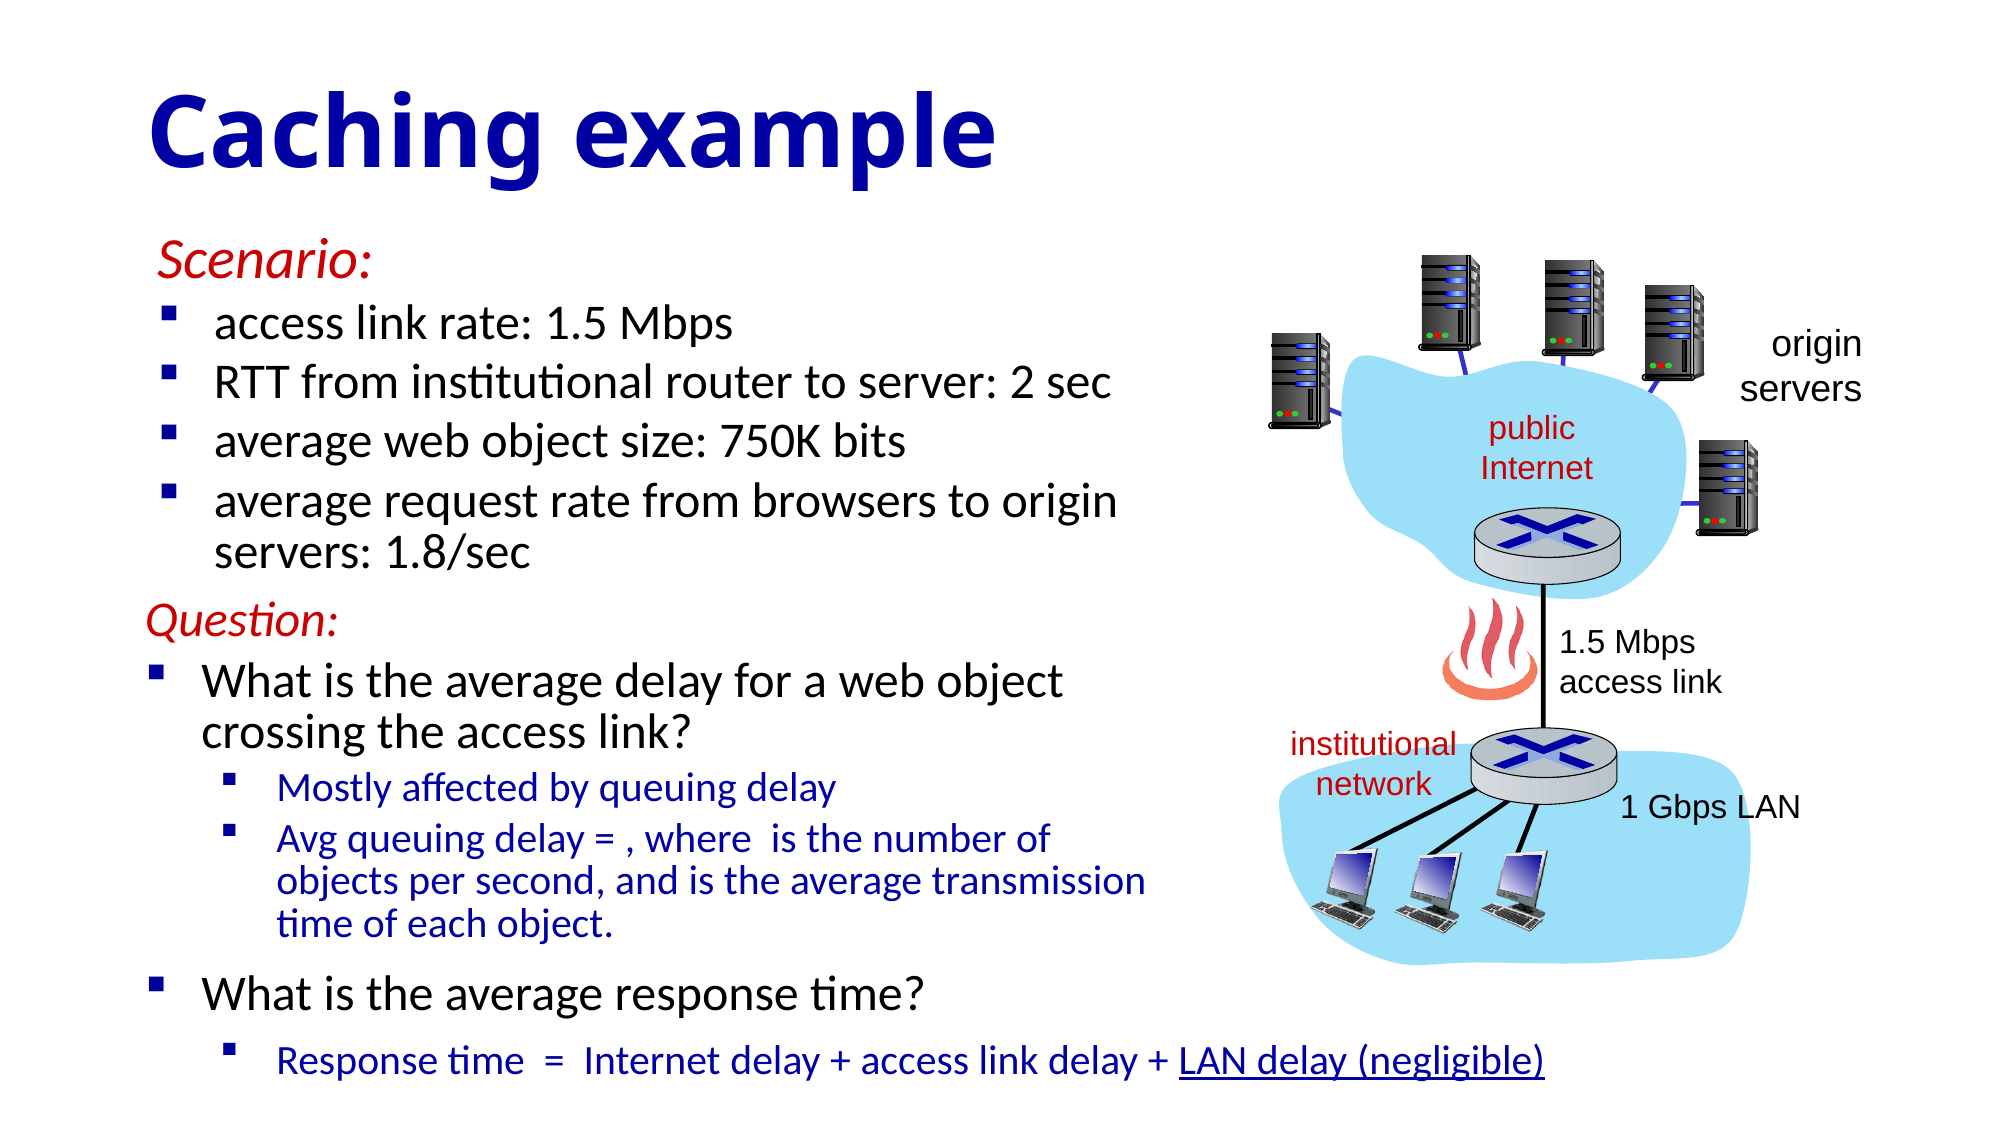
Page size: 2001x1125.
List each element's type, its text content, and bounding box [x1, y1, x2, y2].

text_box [1268, 333, 1331, 429]
text_box institutional network [1275, 714, 1473, 810]
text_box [1474, 507, 1621, 585]
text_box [1470, 727, 1617, 805]
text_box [1463, 846, 1550, 938]
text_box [1542, 260, 1605, 356]
picture [1430, 590, 1549, 709]
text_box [1642, 285, 1705, 381]
text_box 1 Gbps LAN [1605, 777, 1817, 832]
text_box [1618, 750, 1736, 777]
text_box 1.5 Mbps access link [1549, 612, 1738, 708]
text_box [1341, 355, 1687, 600]
text_box origin servers [1724, 311, 1878, 417]
text_box [1279, 805, 1751, 962]
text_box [1293, 844, 1380, 936]
title Caching example [131, 62, 1856, 209]
text_box What is the average response time? Response time = Internet delay + access link delay + LAN delay (negligible) [130, 962, 1760, 1125]
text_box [1696, 440, 1759, 536]
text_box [1377, 848, 1464, 940]
text_box Scenario: access link rate: 1.5 Mbps RTT from institutional router to server: 2 sec average web object size: 750K bits average request rate from browsers to origin servers: 1.8/sec [142, 223, 1148, 593]
text_box public Internet [1456, 398, 1608, 494]
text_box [1418, 255, 1481, 351]
